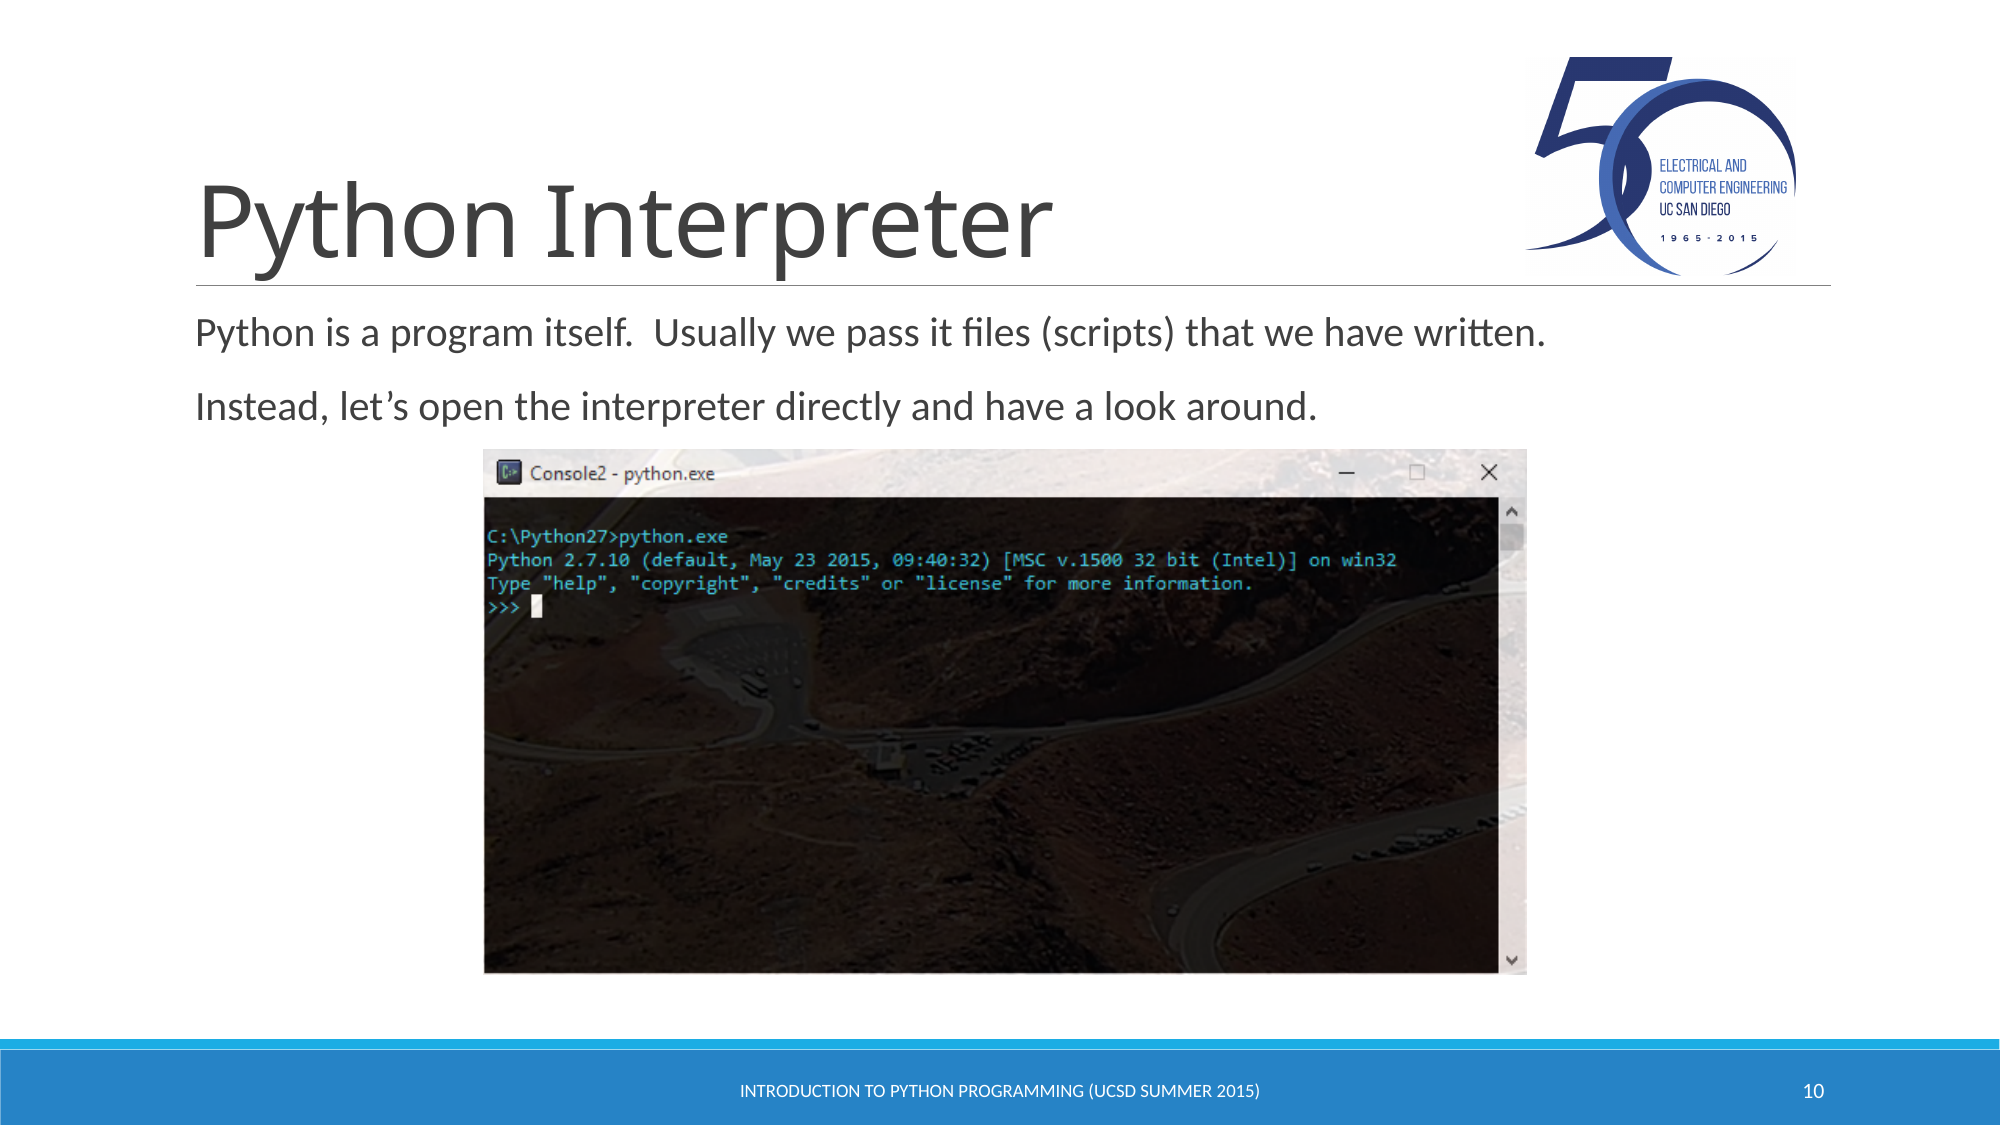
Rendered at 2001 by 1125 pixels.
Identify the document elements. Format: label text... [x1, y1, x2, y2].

picture [483, 449, 1527, 976]
slide_number 10 [1624, 1059, 1840, 1120]
title Python Interpreter [180, 47, 1830, 285]
footer Introduction to Python Programming (UCSD Summer 2015) [604, 1059, 1396, 1120]
list Python is a program itself. Usually we pass it files (scripts) that we have written. Instead, let’s open the interpreter directly and have a look around. [180, 302, 1830, 963]
